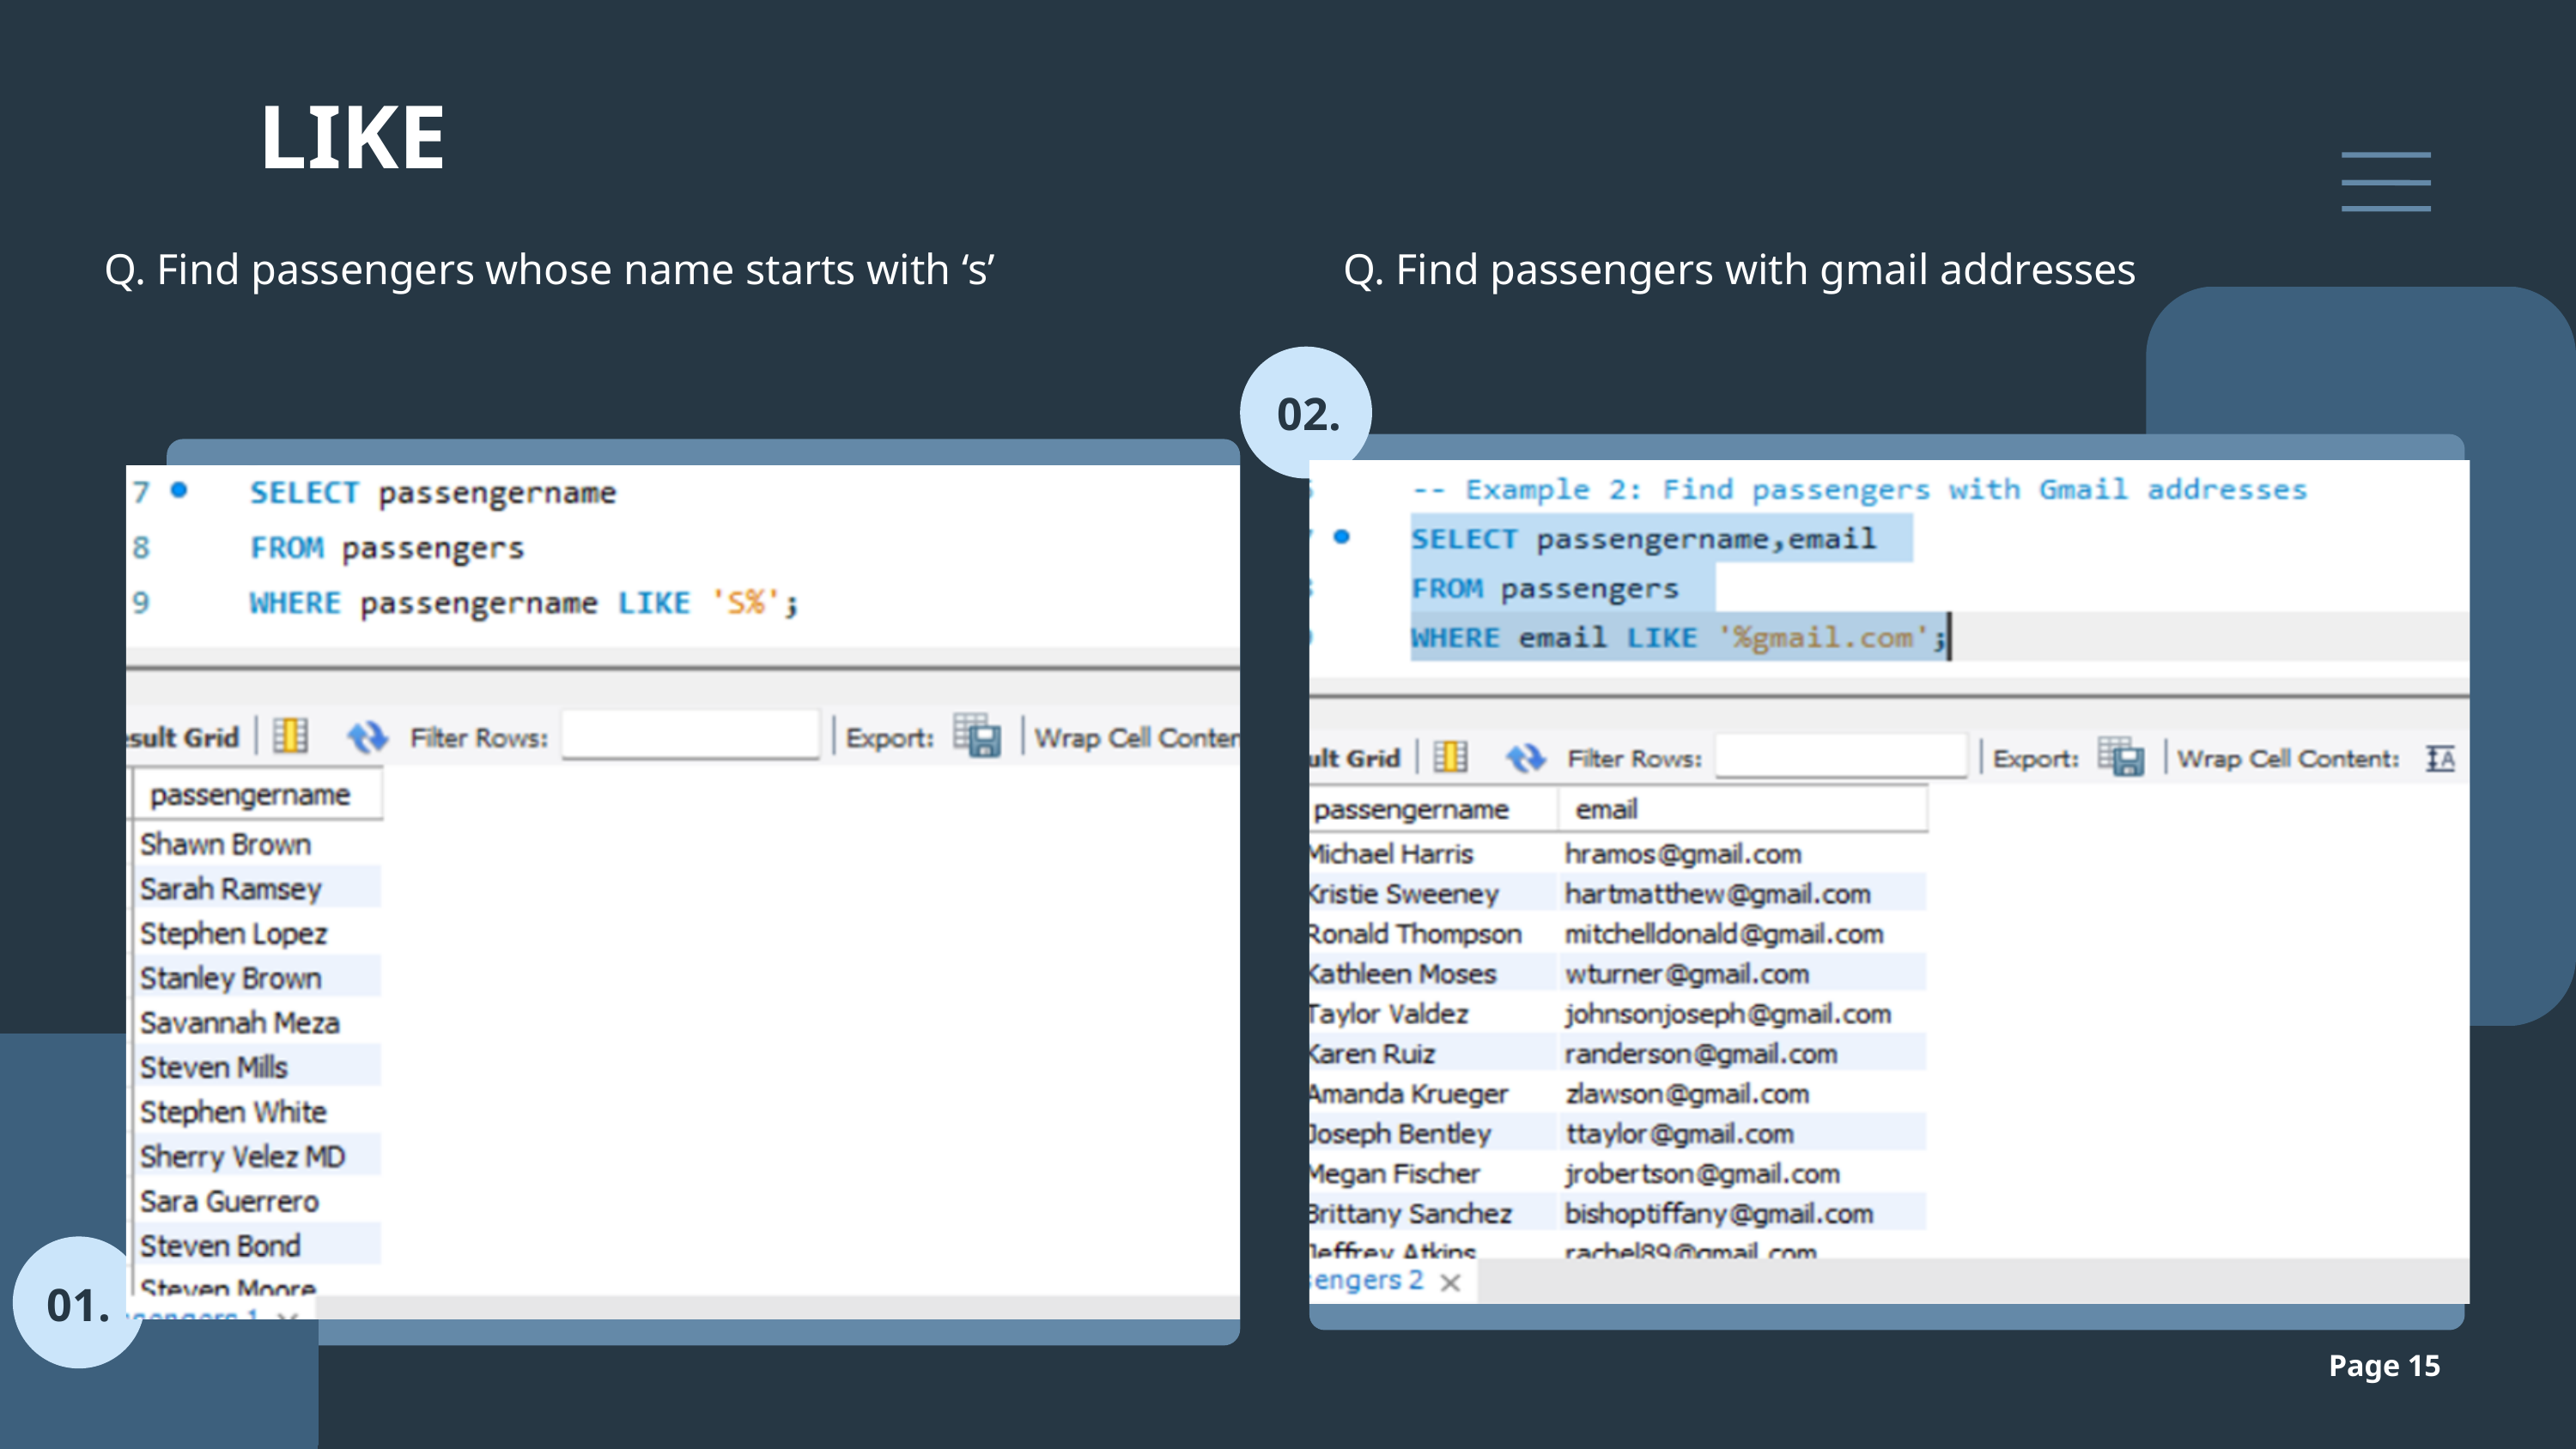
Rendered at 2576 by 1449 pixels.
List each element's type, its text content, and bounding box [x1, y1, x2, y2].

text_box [12, 1236, 145, 1369]
text_box Q. Find passengers whose name starts with ‘s’ [103, 233, 1086, 293]
text_box Q. Find passengers with gmail addresses [1343, 233, 2169, 293]
text_box LIKE [235, 99, 1309, 187]
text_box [2146, 286, 2576, 1027]
text_box Page 15 [2305, 1341, 2465, 1383]
text_box [125, 465, 162, 1032]
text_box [1239, 346, 1373, 479]
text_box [0, 1033, 319, 1449]
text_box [1309, 433, 2465, 1331]
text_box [166, 439, 1241, 1346]
